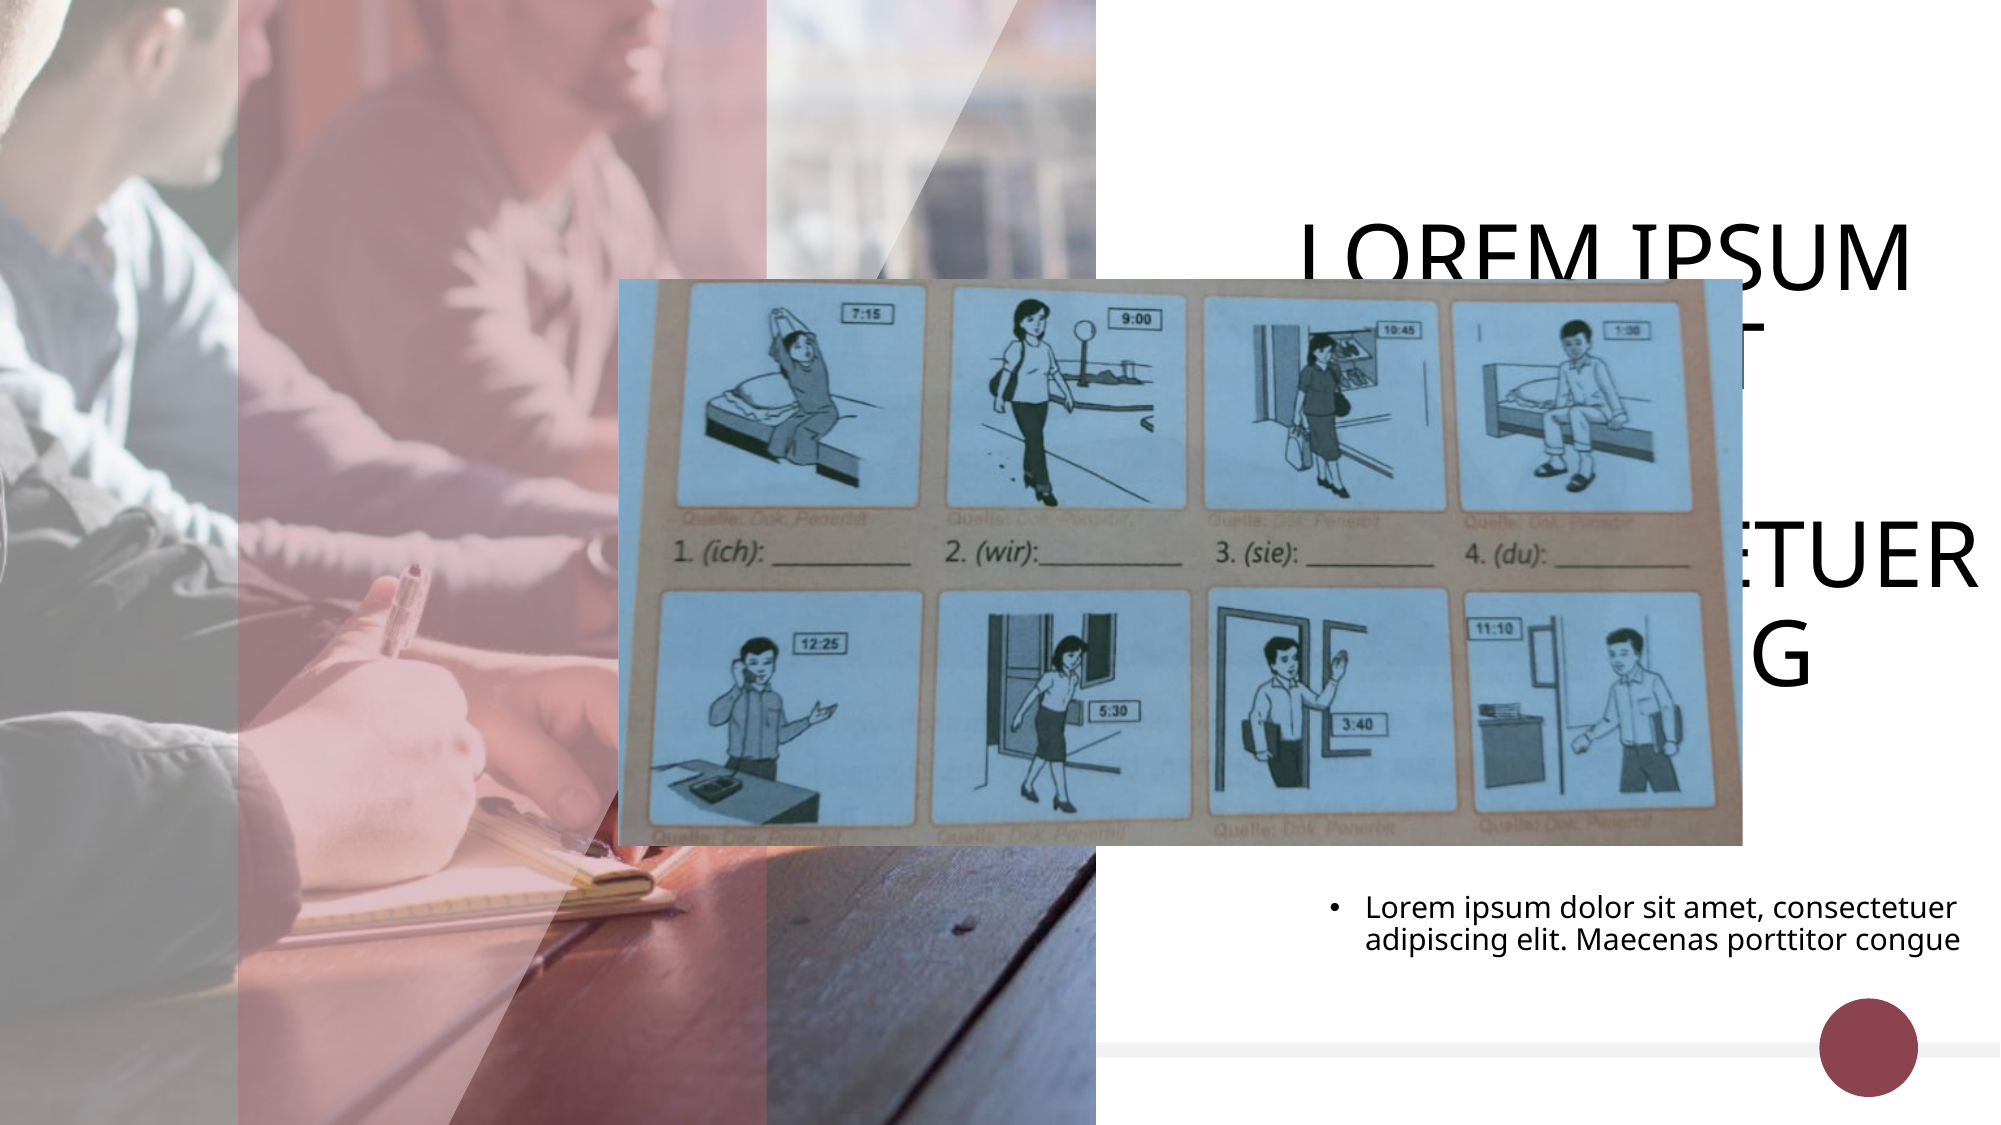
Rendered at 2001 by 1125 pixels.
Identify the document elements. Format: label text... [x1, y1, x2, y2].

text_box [0, 0, 896, 1125]
picture [896, 0, 1743, 1125]
subtitle Lorem ipsum dolor sit amet, consectetuer adipiscing elit. Maecenas porttitor congue [1464, 884, 2000, 970]
title LOREM IPSUM DOLOR SIT AMET, CONSECTETUER ADIPISCING ELIT [1464, 212, 2000, 805]
